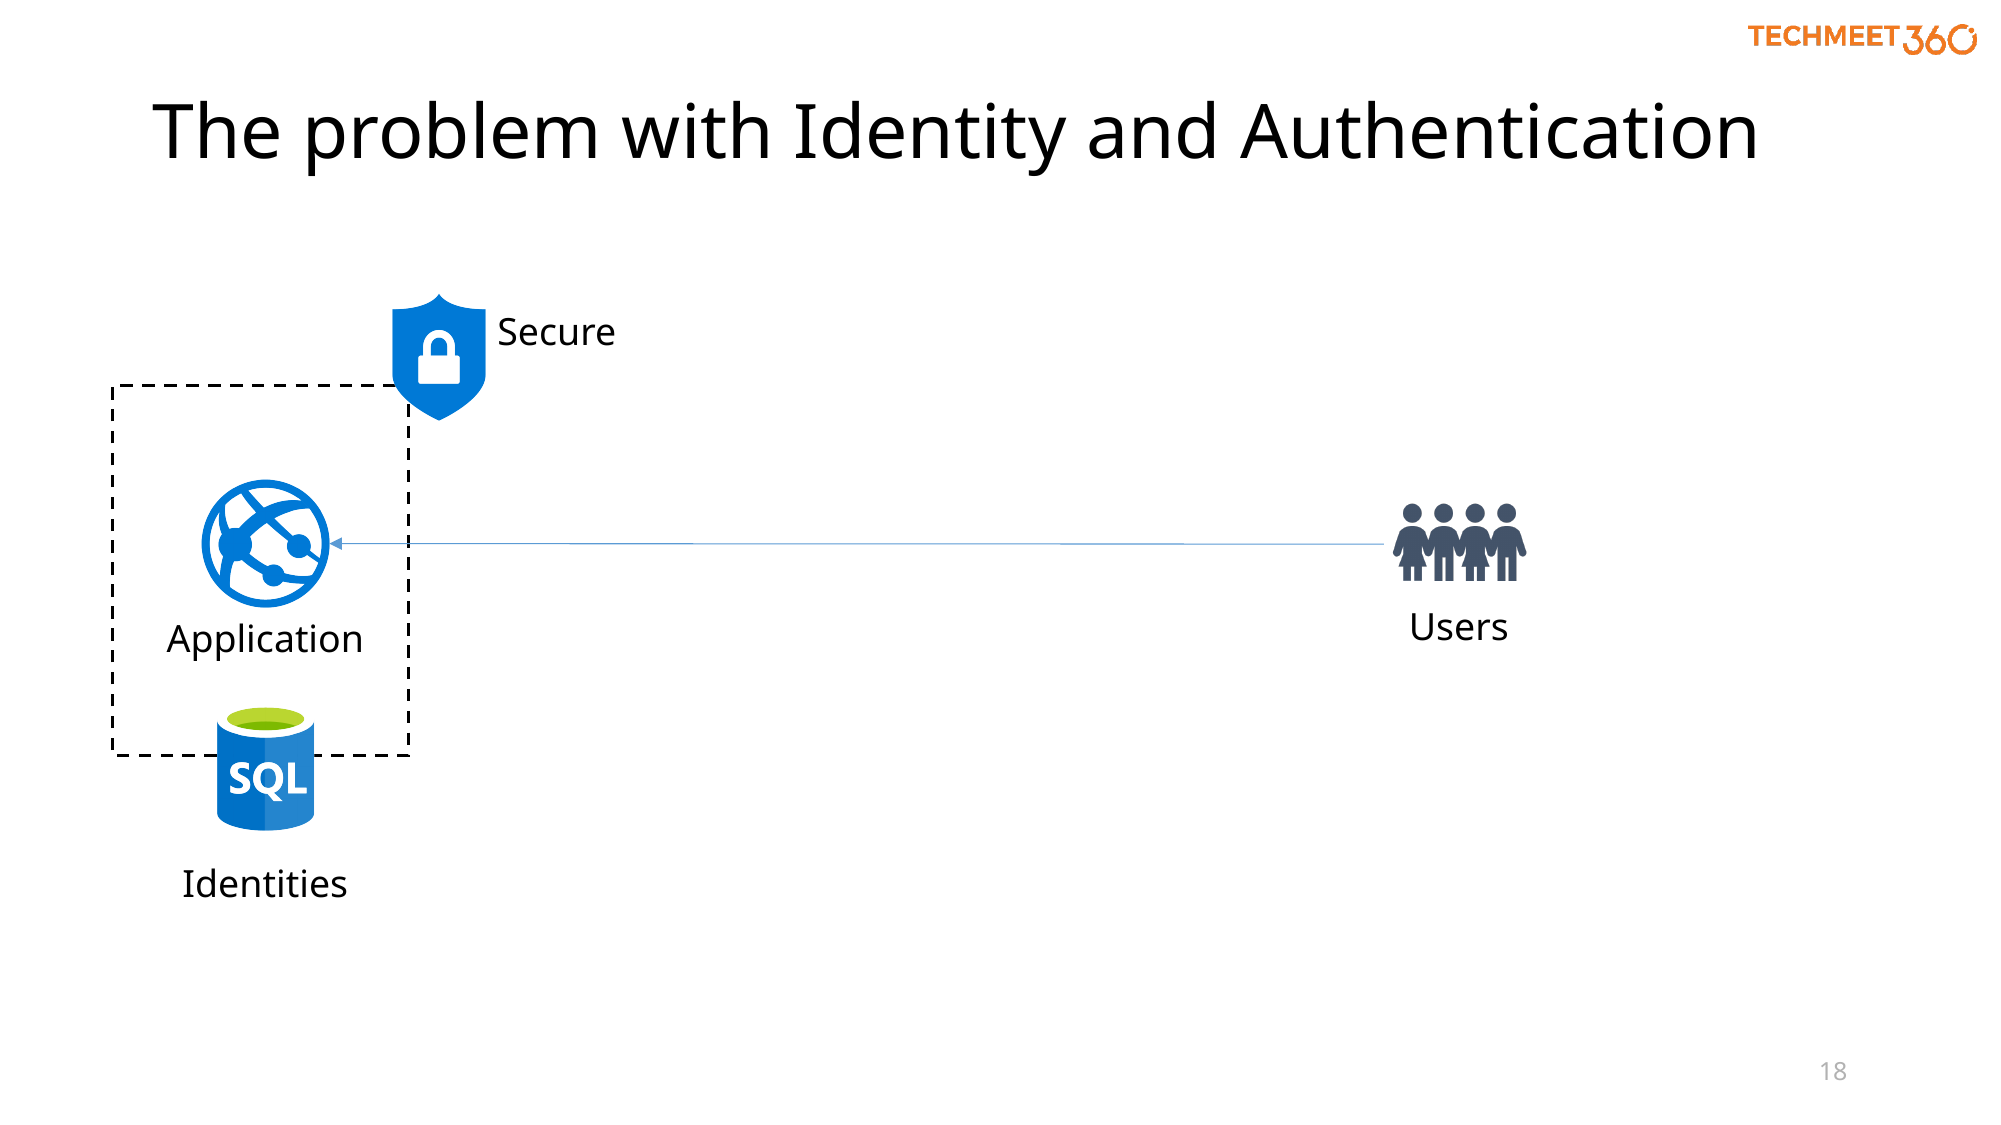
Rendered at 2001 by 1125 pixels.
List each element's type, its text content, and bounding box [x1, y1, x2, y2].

text_box [111, 385, 410, 756]
slide_number 18 [1412, 1042, 1863, 1103]
text_box Identities [167, 852, 364, 913]
picture [1748, 24, 1977, 55]
picture [201, 479, 330, 608]
picture [201, 702, 330, 831]
title The problem with Identity and Authentication [137, 59, 1863, 209]
picture [1383, 469, 1534, 620]
text_box Secure [504, 300, 632, 361]
picture [375, 293, 504, 422]
text_box Application [151, 607, 380, 668]
text_box Users [1393, 620, 1524, 656]
